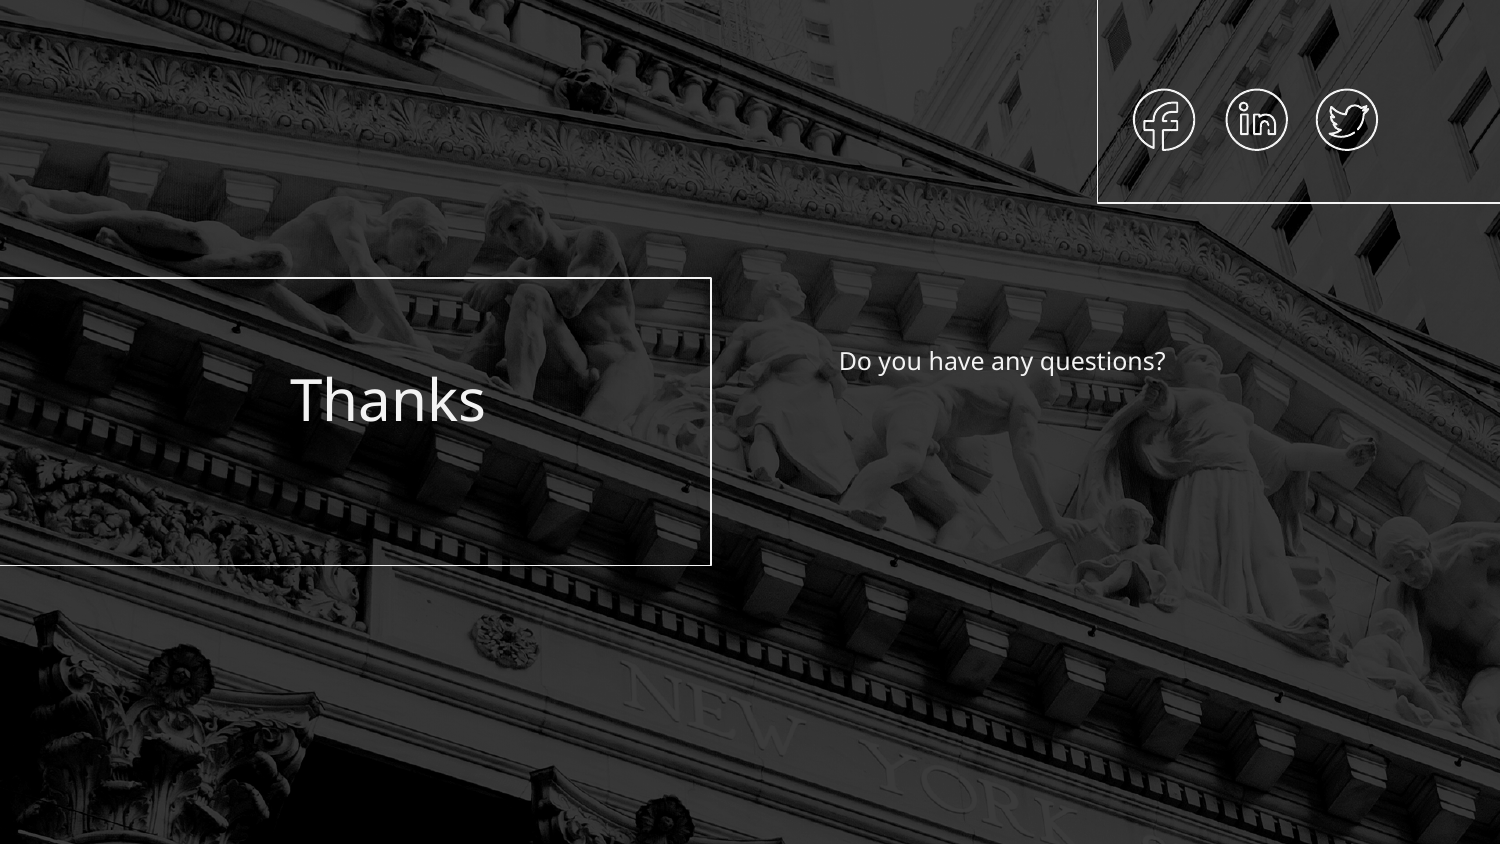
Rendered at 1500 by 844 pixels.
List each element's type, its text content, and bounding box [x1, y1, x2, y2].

text_box [0, 278, 711, 566]
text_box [1312, 88, 1379, 152]
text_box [1221, 88, 1289, 152]
title Thanks [275, 348, 742, 496]
text_box [1097, 0, 1500, 203]
text_box [1132, 88, 1196, 151]
subtitle Do you have any questions? [823, 325, 1256, 518]
picture [0, 0, 1500, 844]
